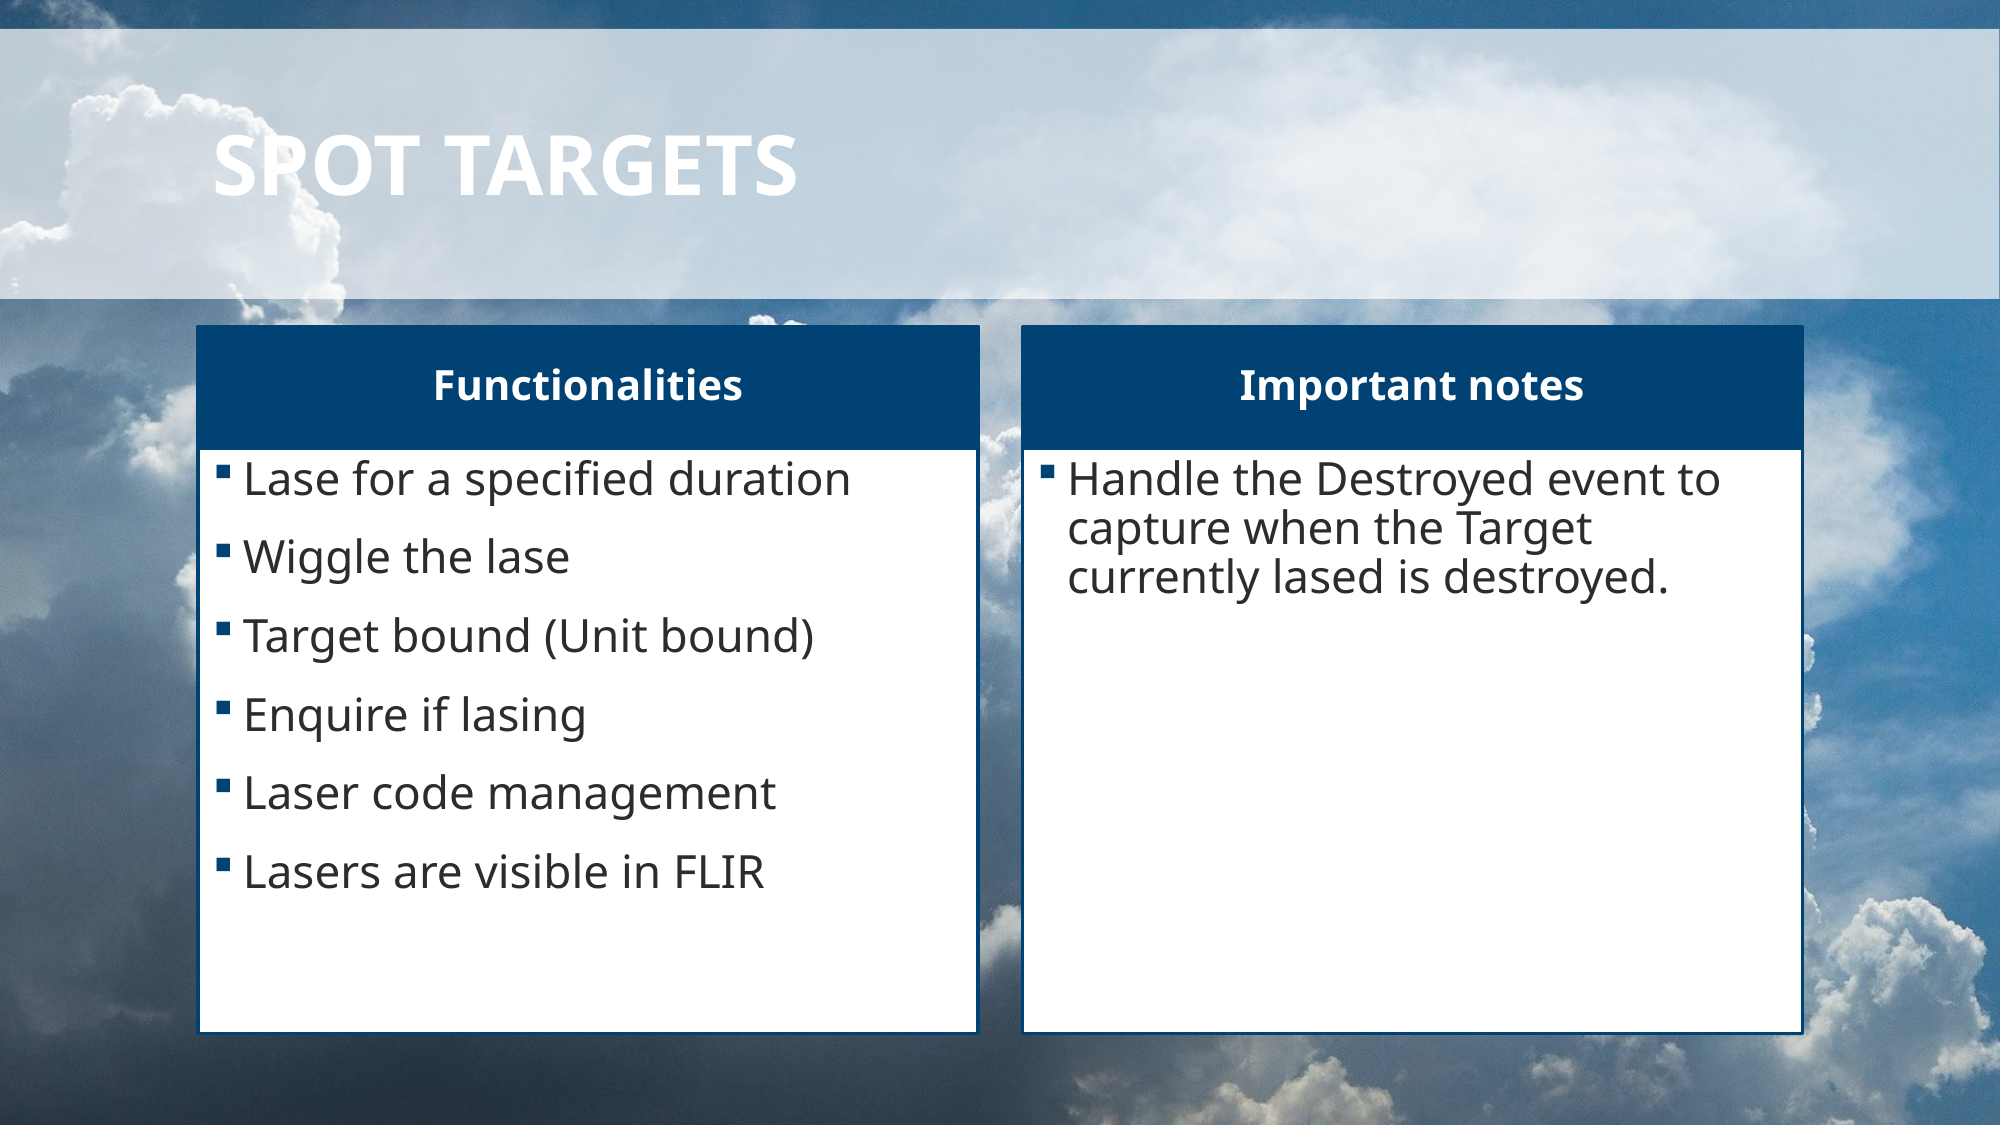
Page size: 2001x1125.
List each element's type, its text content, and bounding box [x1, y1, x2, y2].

title spot targets [197, 46, 1803, 295]
list Handle the Destroyed event to capture when the Target currently lased is destroyed. [1022, 448, 1803, 1034]
list Lase for a specified duration Wiggle the lase Target bound (Unit bound) Enquire if lasing Laser code management Lasers are visible in FLIR [198, 448, 978, 1034]
list Functionalities [197, 325, 979, 449]
list Important notes [1021, 325, 1803, 449]
